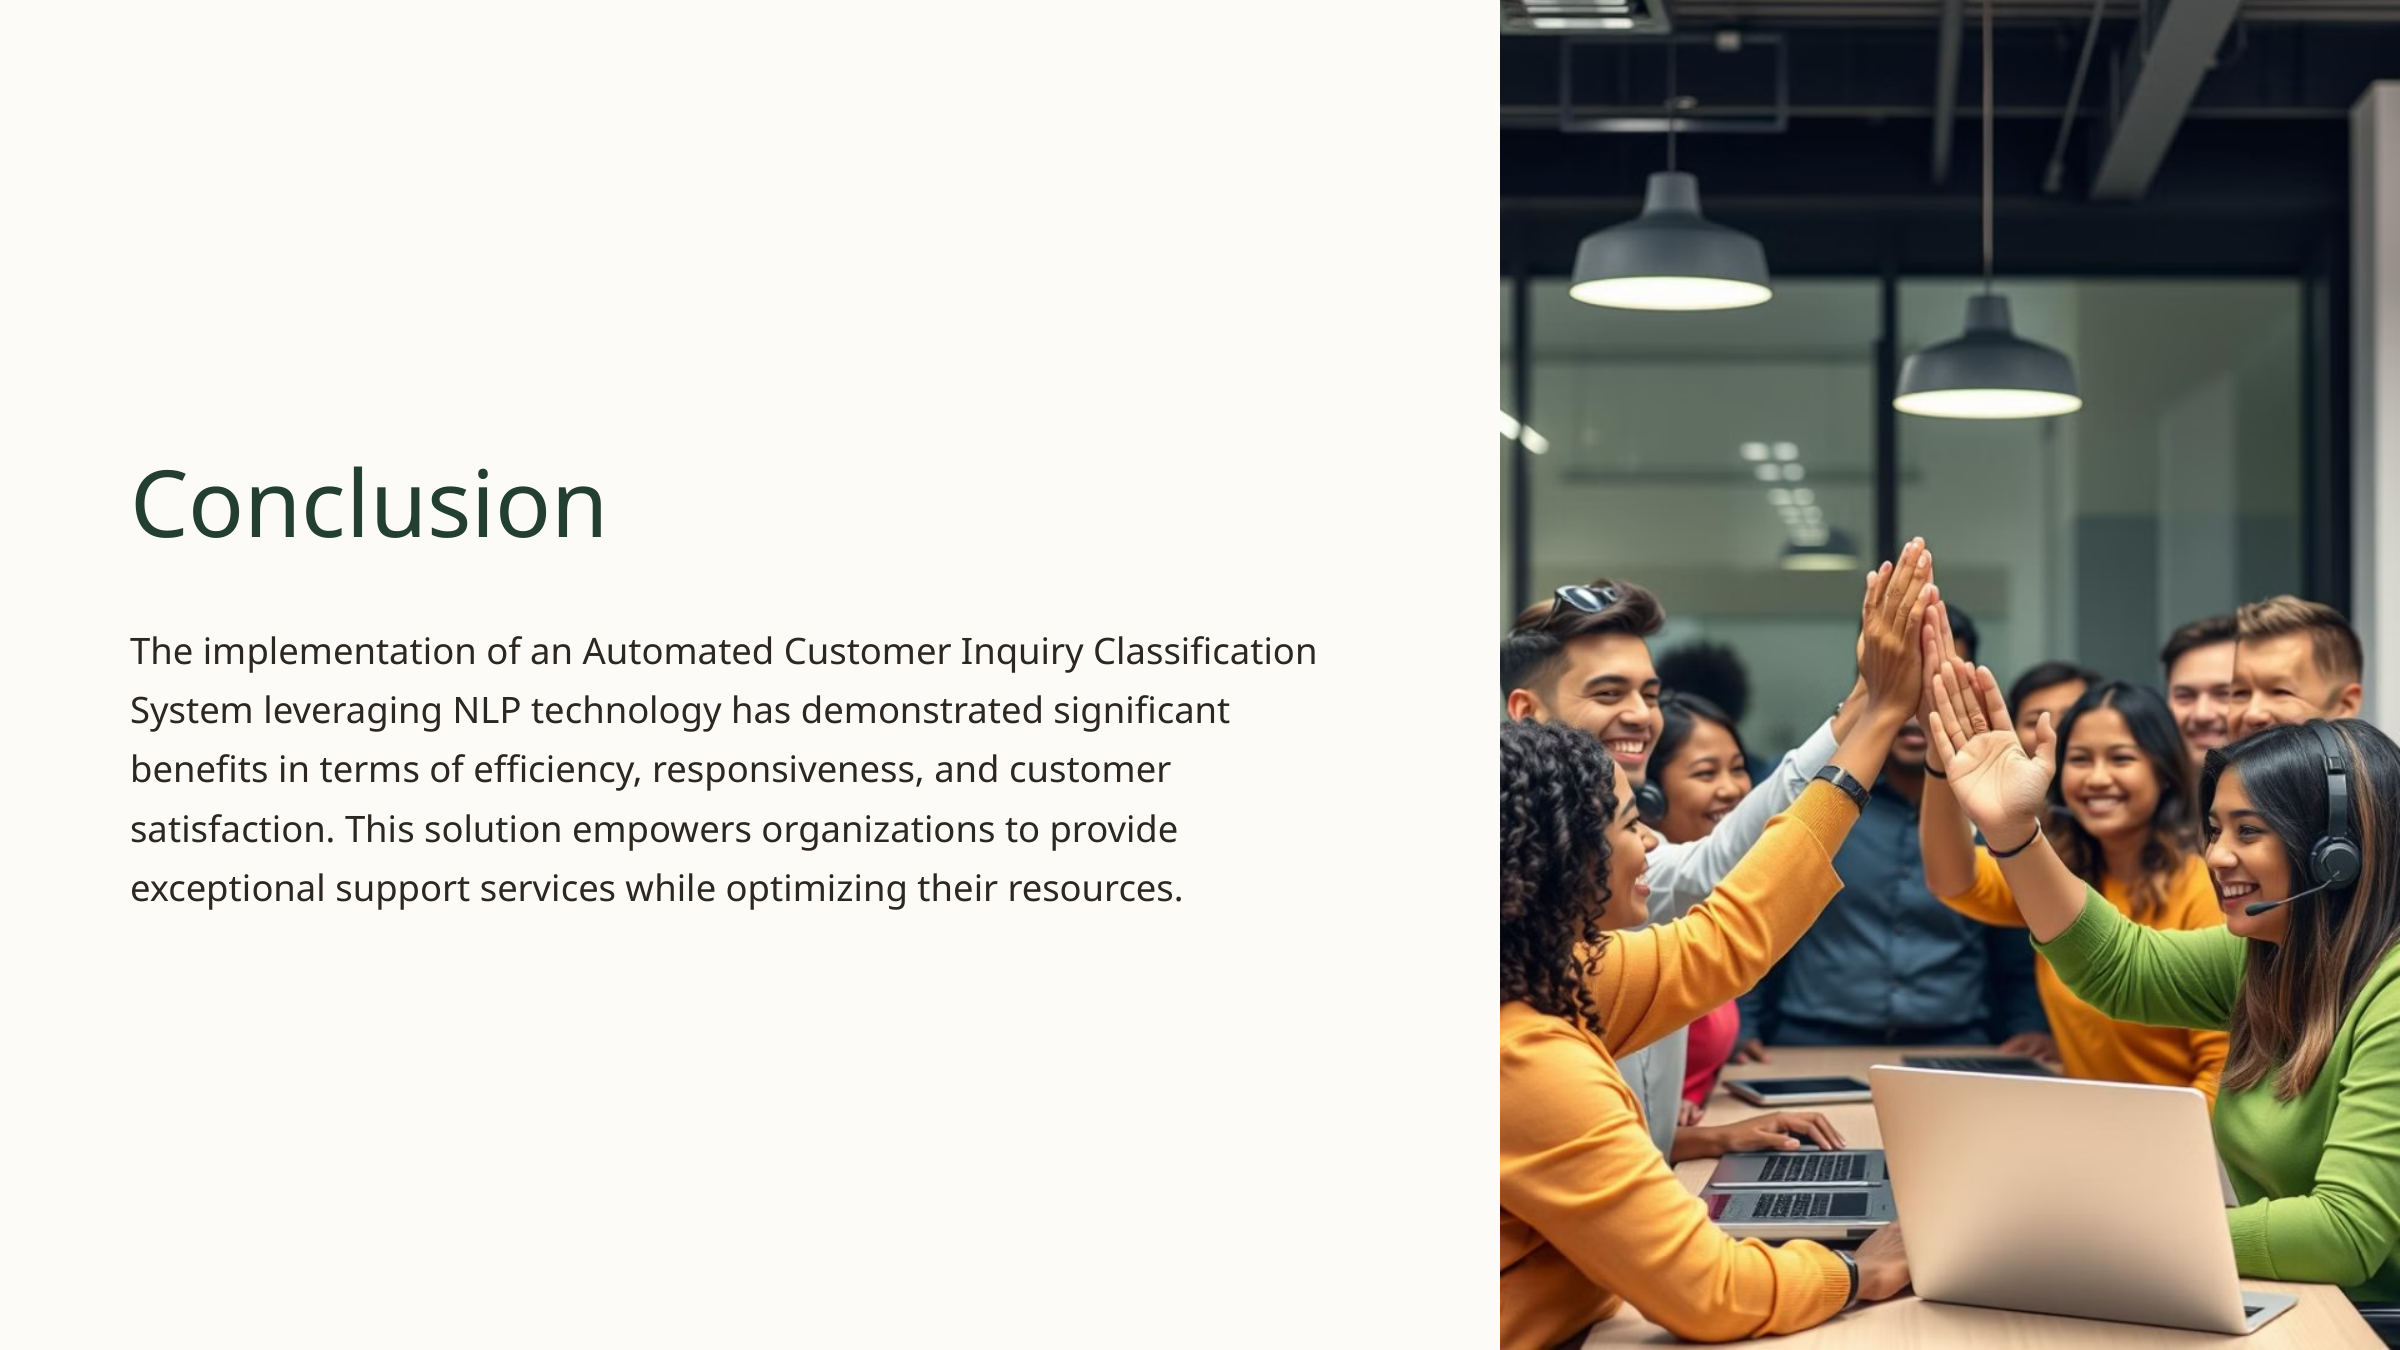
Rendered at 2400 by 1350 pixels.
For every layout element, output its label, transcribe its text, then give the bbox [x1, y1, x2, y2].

text_box Conclusion [130, 440, 1061, 557]
picture [1499, 0, 2400, 1350]
text_box The implementation of an Automated Customer Inquiry Classification System leveraging NLP technology has demonstrated significant benefits in terms of efficiency, responsiveness, and customer satisfaction. This solution empowers organizations to provide exceptional support services while optimizing their resources. [130, 612, 1370, 910]
